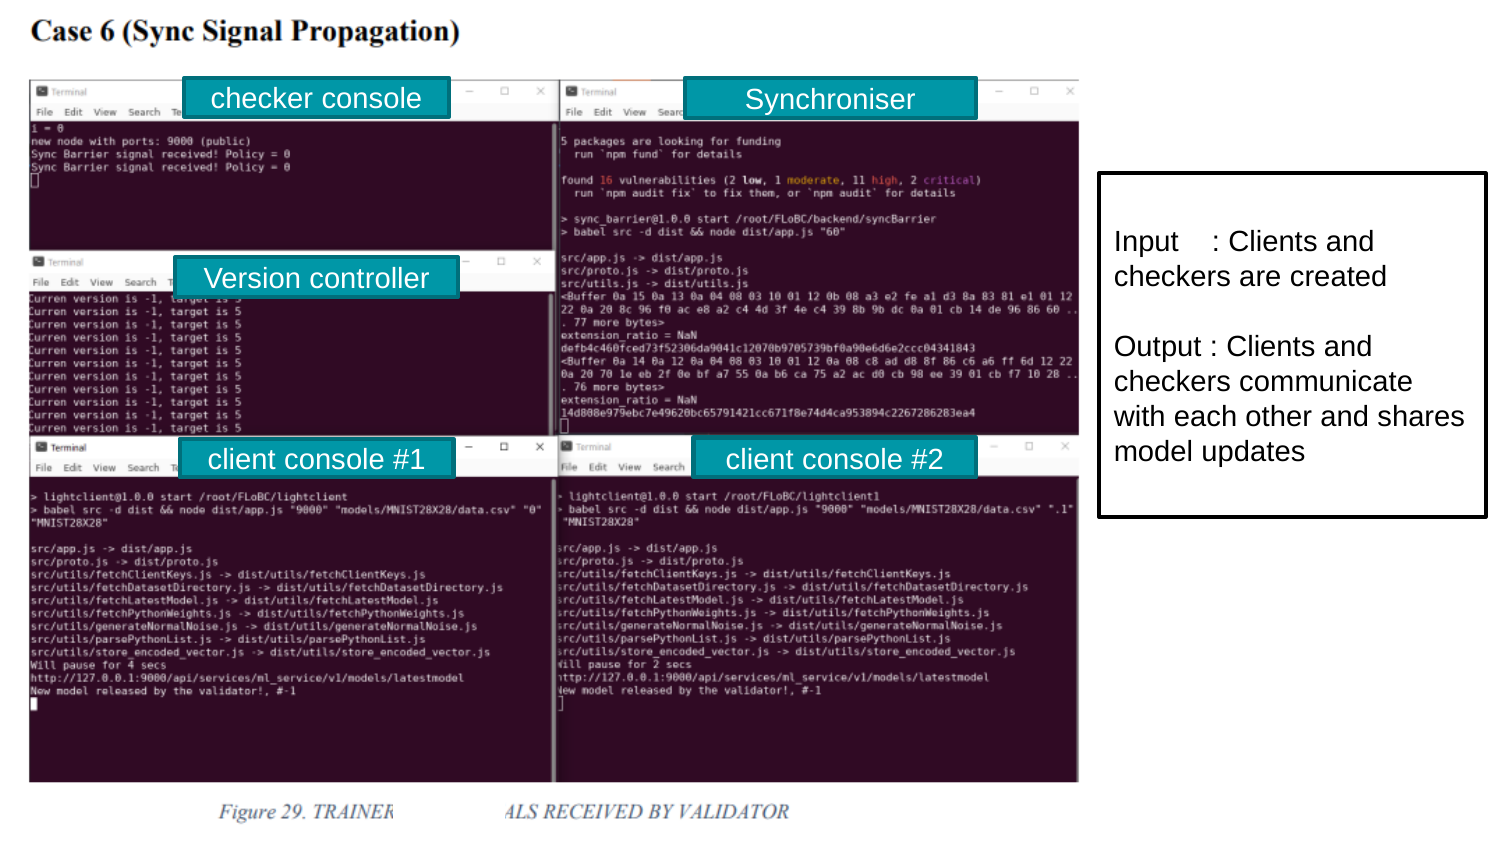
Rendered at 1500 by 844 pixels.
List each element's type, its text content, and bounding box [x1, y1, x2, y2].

text_box Input : Clients and checkers are created Output : Clients and checkers communicate with each other and shares model updates [1104, 171, 1488, 519]
picture [13, 10, 1100, 834]
